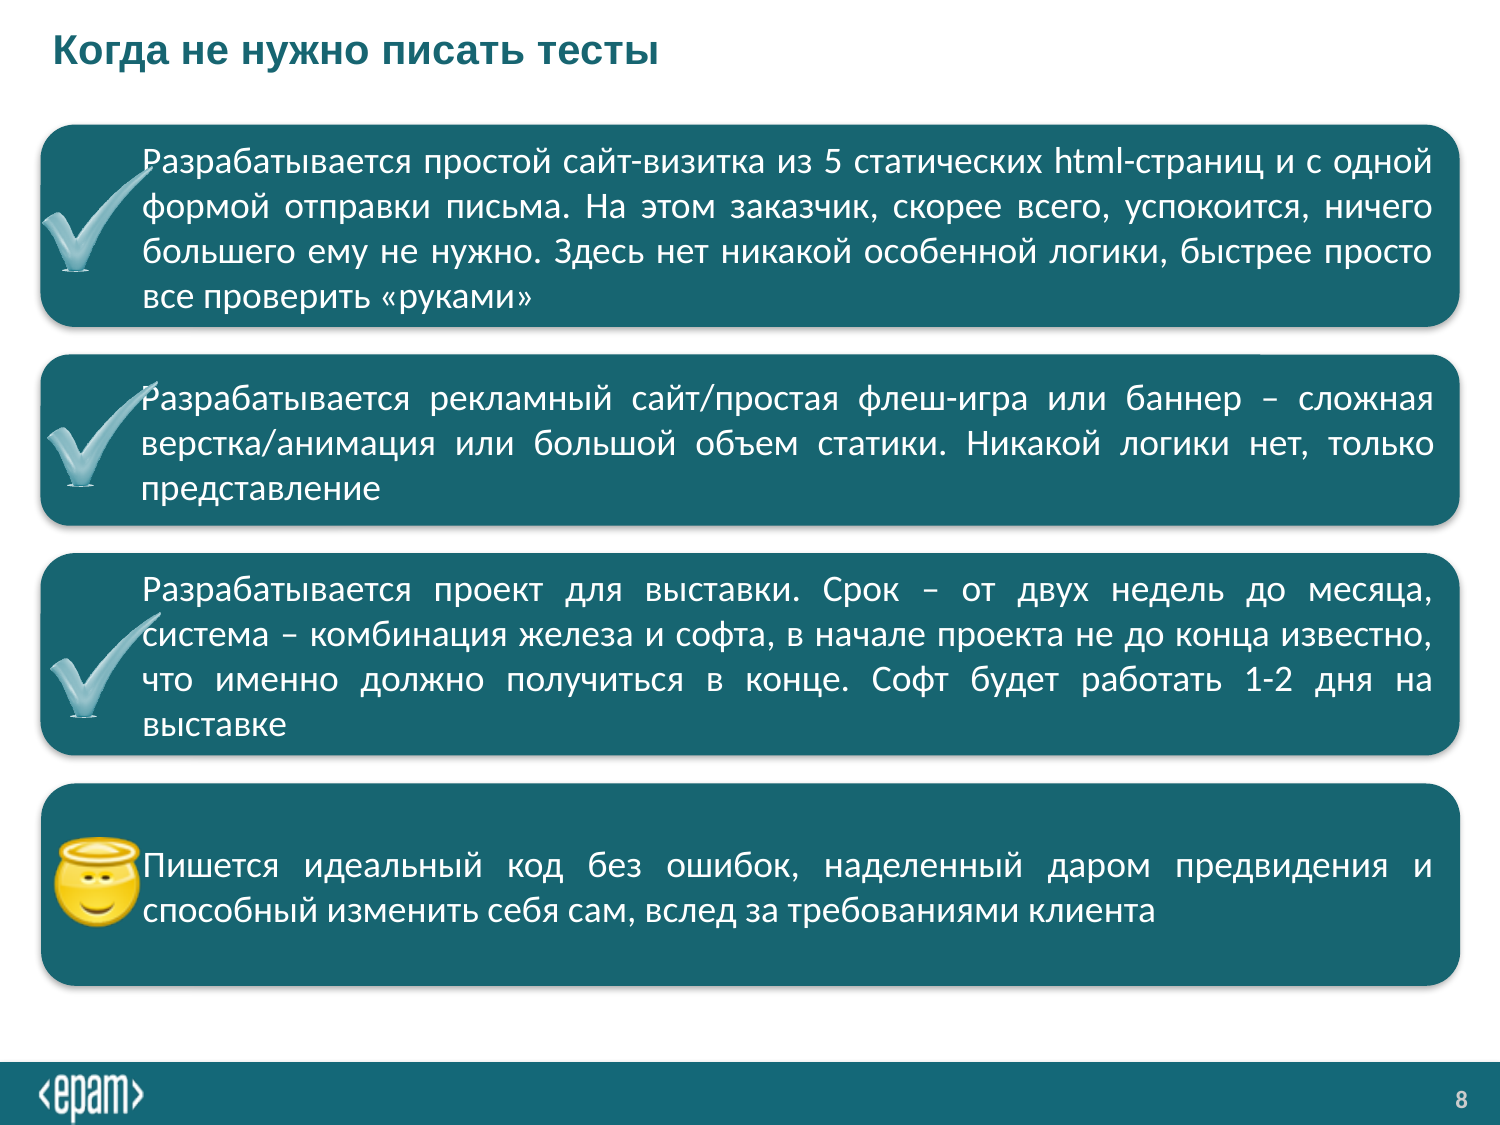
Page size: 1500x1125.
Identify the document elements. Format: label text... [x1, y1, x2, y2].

text_box Разрабатывается проект для выставки. Срок – от двух недель до месяца, система – комбинация железа и софта, в начале проекта не до конца известно, что именно должно получиться в конце. Софт будет работать 1-2 дня на выставке [40, 553, 1460, 756]
text_box Разрабатывается рекламный сайт/простая флеш-игра или баннер – сложная верстка/анимация или большой объем статики. Никакой логики нет, только представление [40, 354, 1460, 526]
picture [47, 381, 162, 487]
picture [42, 166, 157, 273]
text_box Пишется идеальный код без ошибок, наделенный даром предвидения и способный изменить себя сам, вслед за требованиями клиента [41, 783, 1461, 986]
picture [38, 1074, 144, 1125]
text_box Разрабатывается простой сайт-визитка из 5 статических html-страниц и с одной формой отправки письма. На этом заказчик, скорее всего, успокоится, ничего большего ему не нужно. Здесь нет никакой особенной логики, быстрее просто все проверить «руками» [40, 124, 1460, 327]
picture [50, 612, 165, 718]
title Когда не нужно писать тесты [0, 0, 1500, 95]
picture [50, 837, 146, 933]
